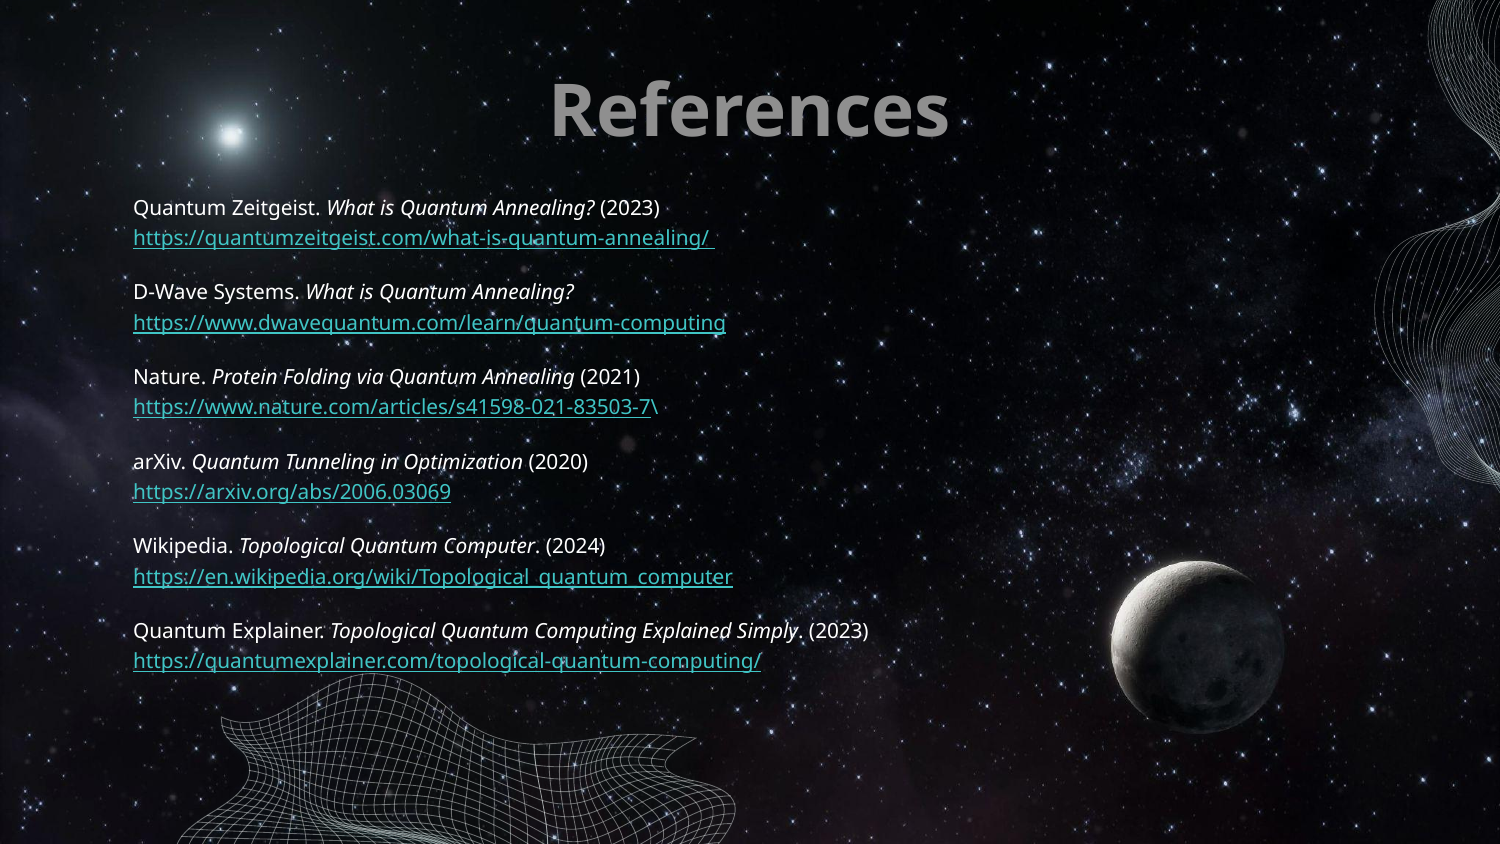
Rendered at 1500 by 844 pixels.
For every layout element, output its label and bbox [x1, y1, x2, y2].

picture [0, 0, 1500, 844]
text_box [1166, 177, 1500, 423]
text_box [173, 672, 748, 844]
